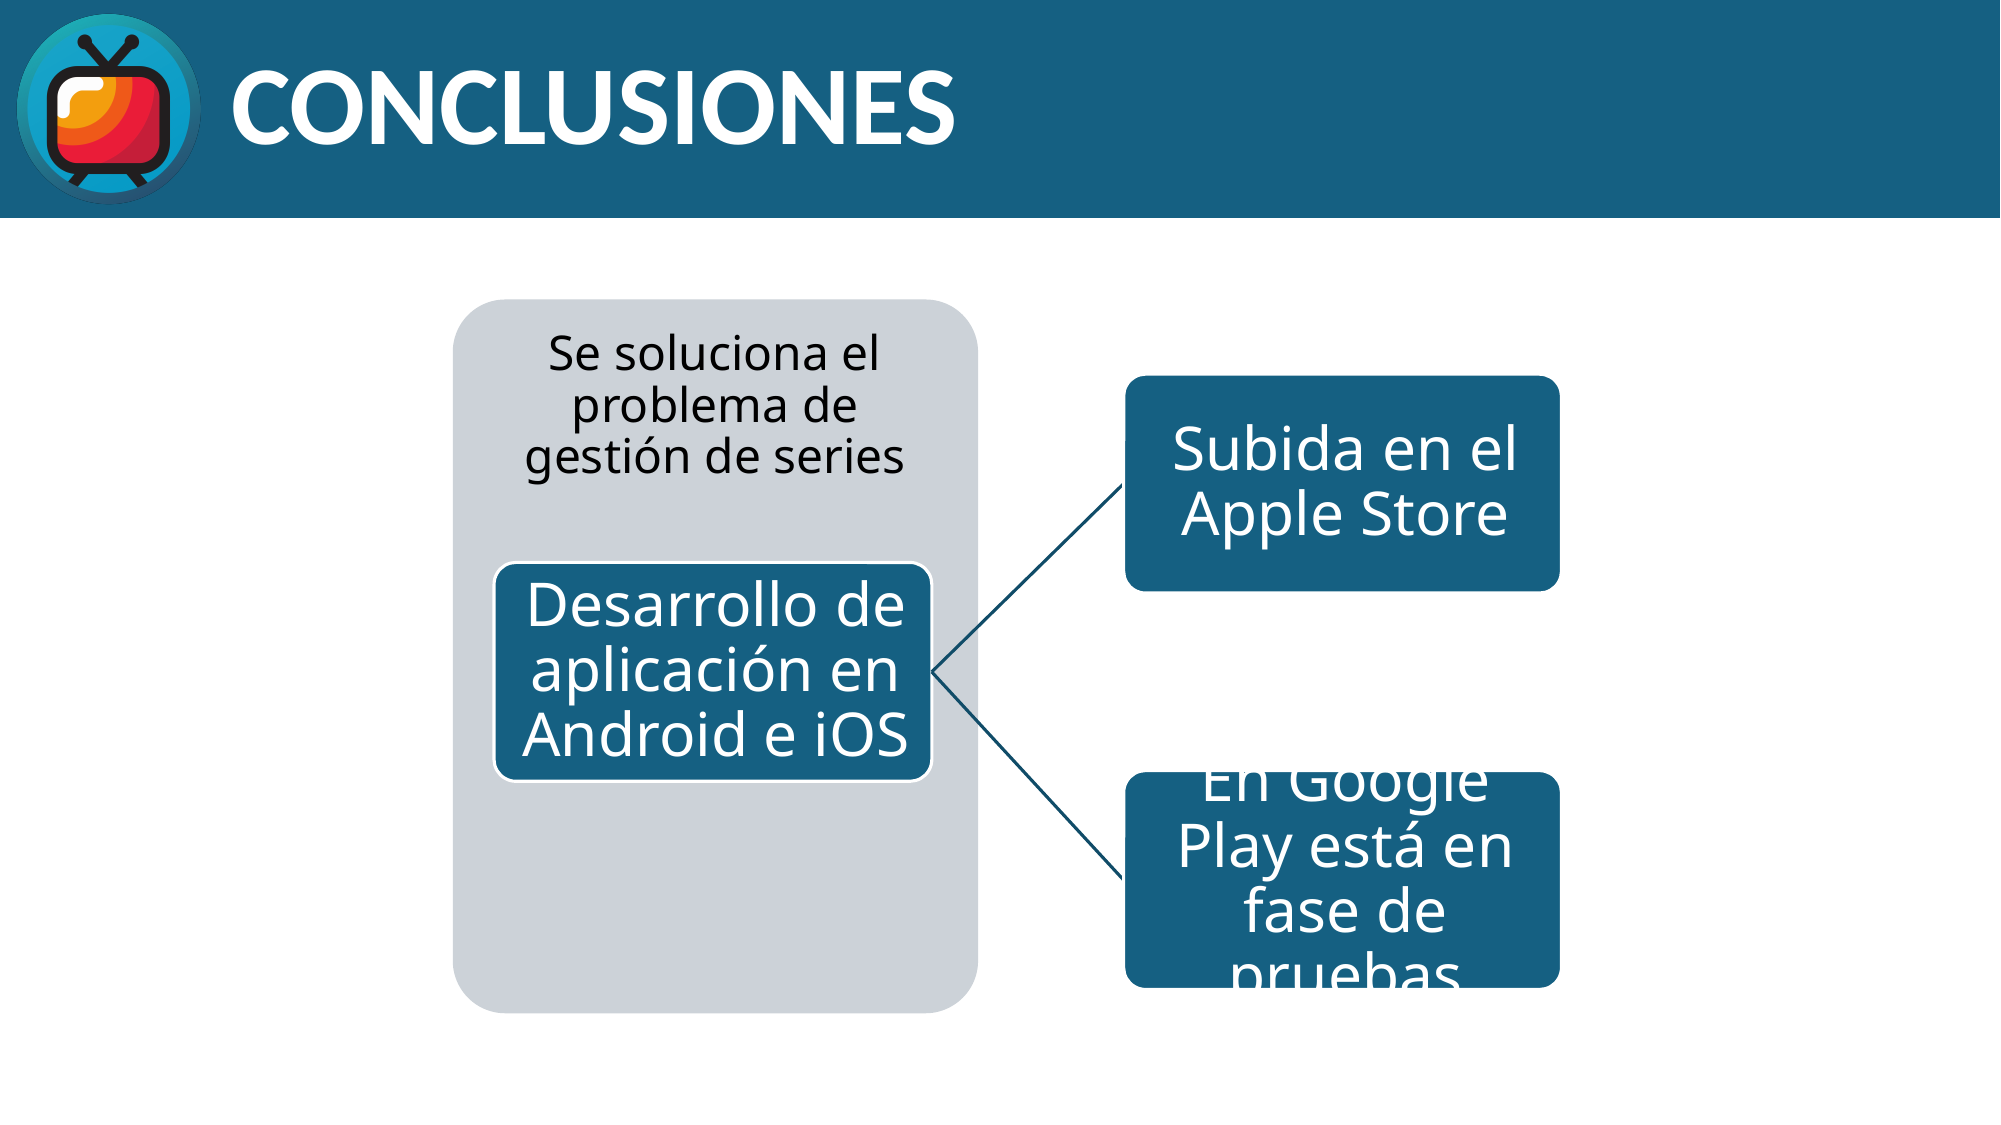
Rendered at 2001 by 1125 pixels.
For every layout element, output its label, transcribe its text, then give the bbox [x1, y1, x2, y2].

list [136, 298, 1863, 1014]
picture [0, 0, 217, 217]
title CONCLUSIONES [217, 0, 2000, 217]
